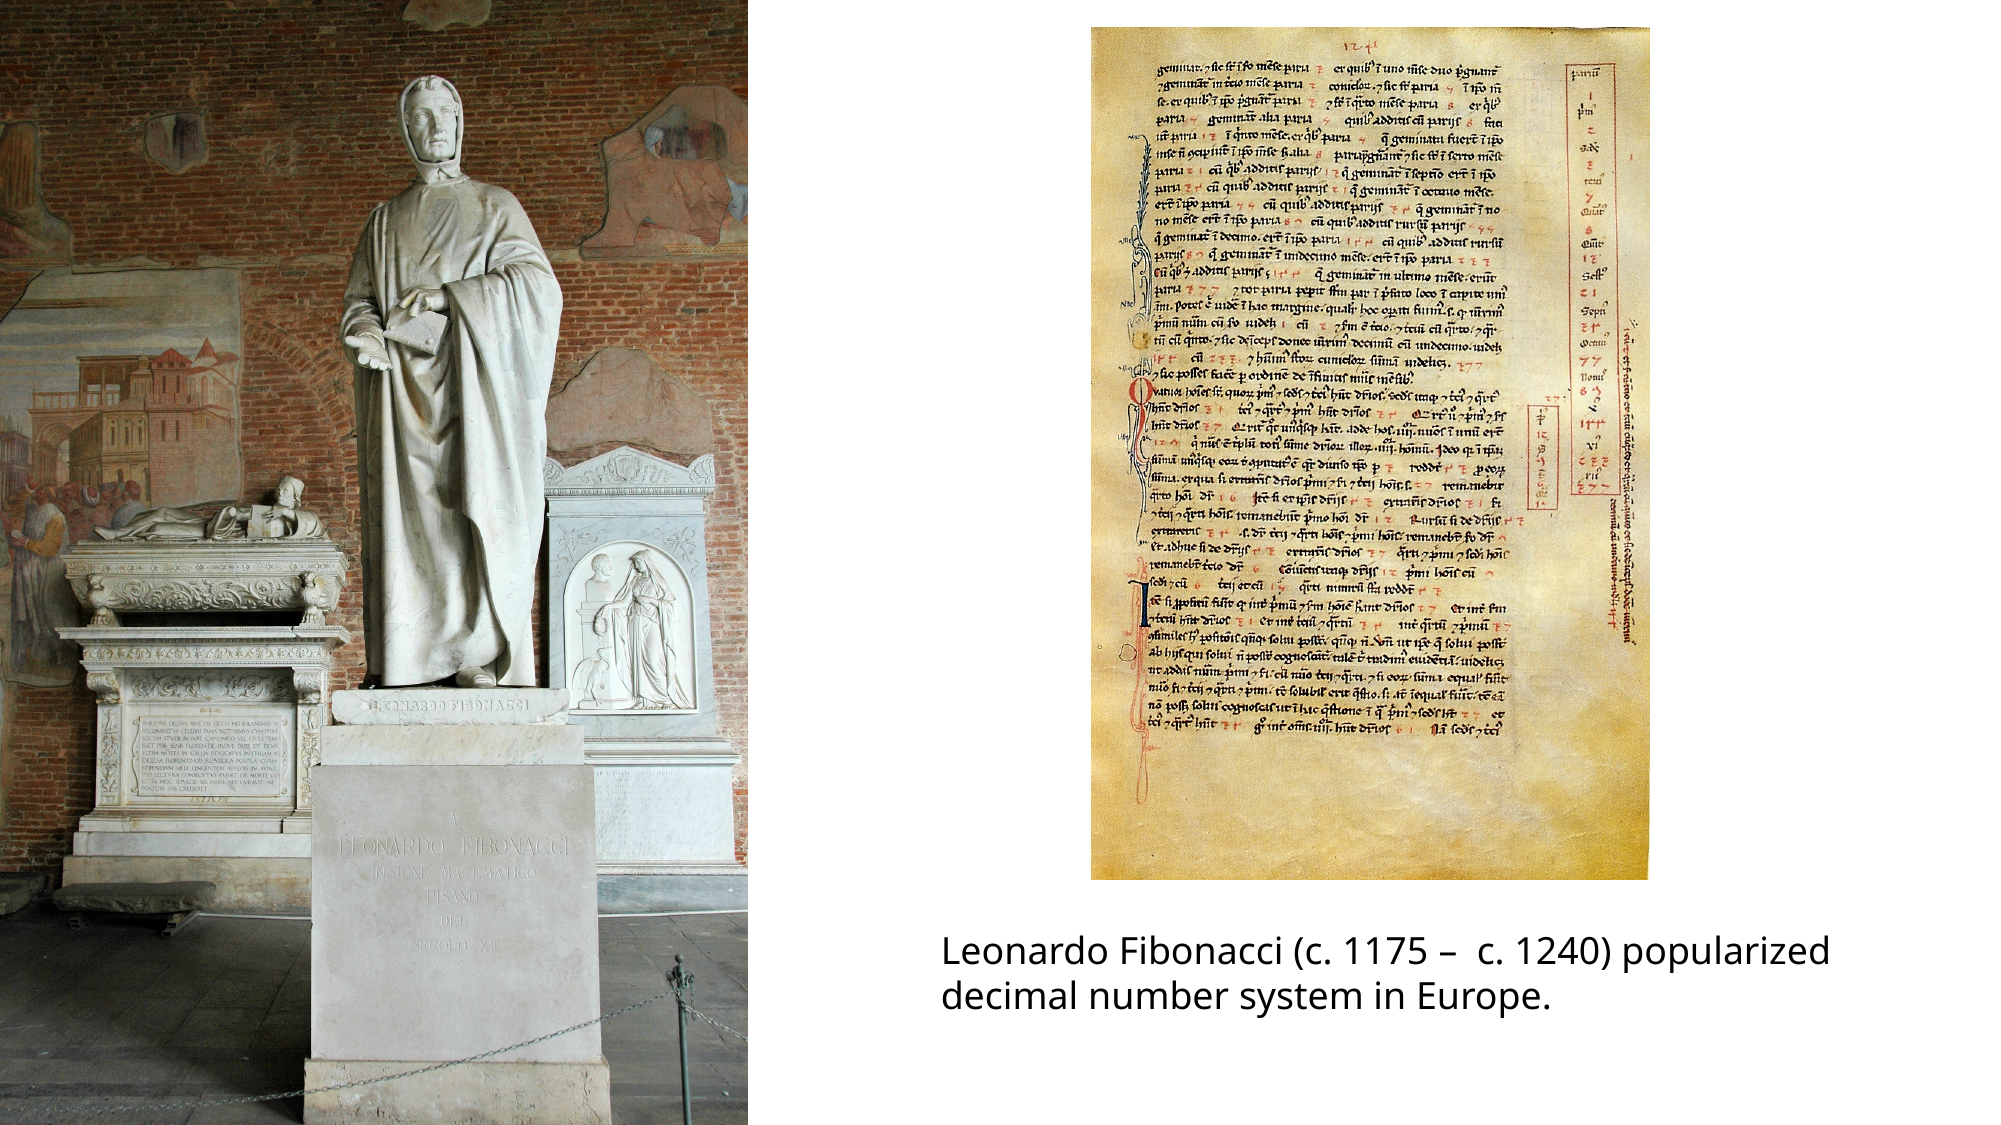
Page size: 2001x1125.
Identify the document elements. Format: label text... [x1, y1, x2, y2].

picture [1091, 27, 1650, 881]
text_box Leonardo Fibonacci (c. 1175 – c. 1240) popularized decimal number system in Europe. [926, 919, 1859, 1025]
picture [0, 0, 748, 1125]
